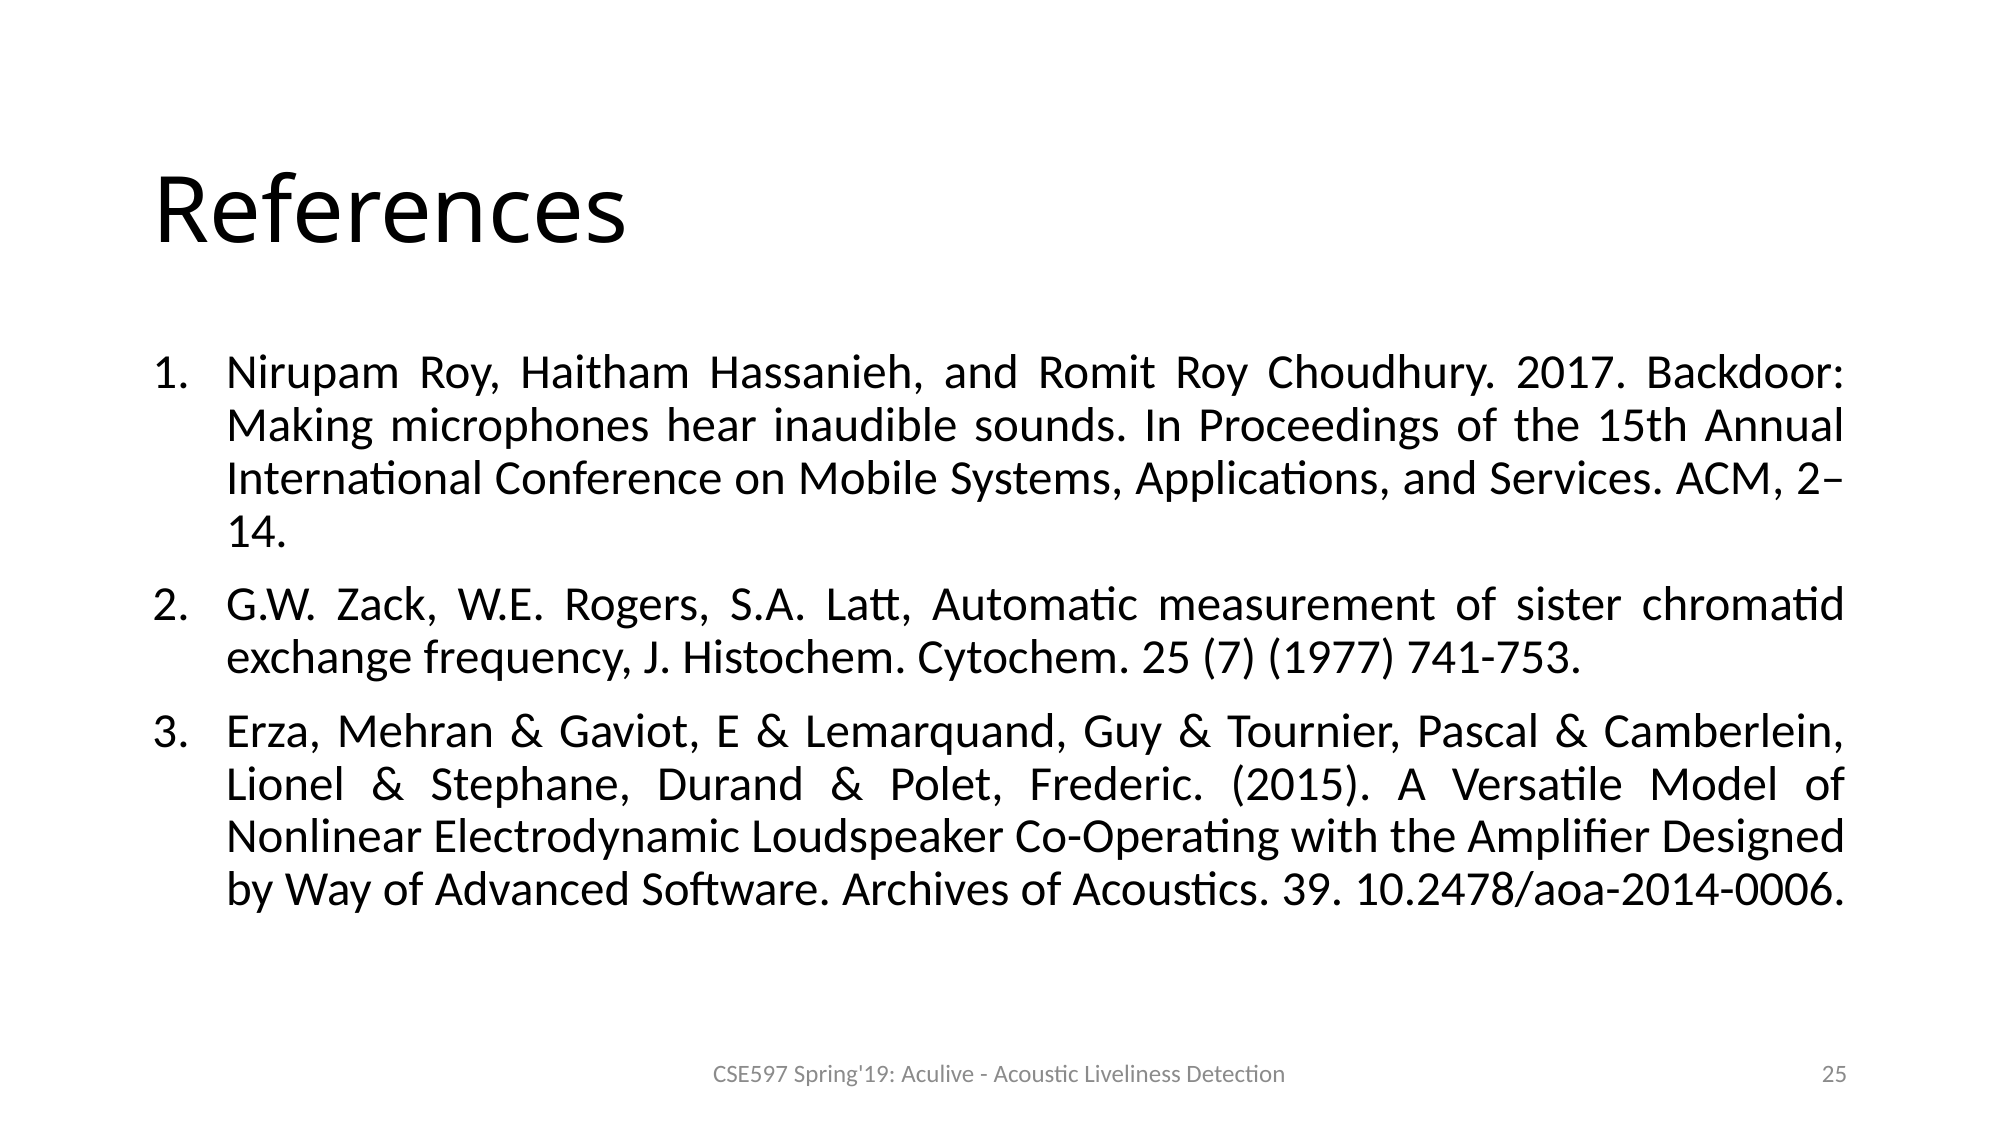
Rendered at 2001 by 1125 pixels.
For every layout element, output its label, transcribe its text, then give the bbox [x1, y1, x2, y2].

slide_number 25 [1412, 1042, 1863, 1103]
title References [137, 103, 1863, 322]
footer CSE597 Spring'19: Aculive - Acoustic Liveliness Detection [662, 1042, 1338, 1103]
list Nirupam Roy, Haitham Hassanieh, and Romit Roy Choudhury. 2017. Backdoor: Making microphones hear inaudible sounds. In Proceedings of the 15th Annual International Conference on Mobile Systems, Applications, and Services. ACM, 2–14. G.W. Zack, W.E. Rogers, S.A. Latt, Automatic measurement of sister chromatid exchange frequency, J. Histochem. Cytochem. 25 (7) (1977) 741-753. Erza, Mehran & Gaviot, E & Lemarquand, Guy & Tournier, Pascal & Camberlein, Lionel & Stephane, Durand & Polet, Frederic. (2015). A Versatile Model of Nonlinear Electrodynamic Loudspeaker Co-Operating with the Amplifier Designed by Way of Advanced Software. Archives of Acoustics. 39. 10.2478/aoa-2014-0006. [137, 339, 1863, 975]
